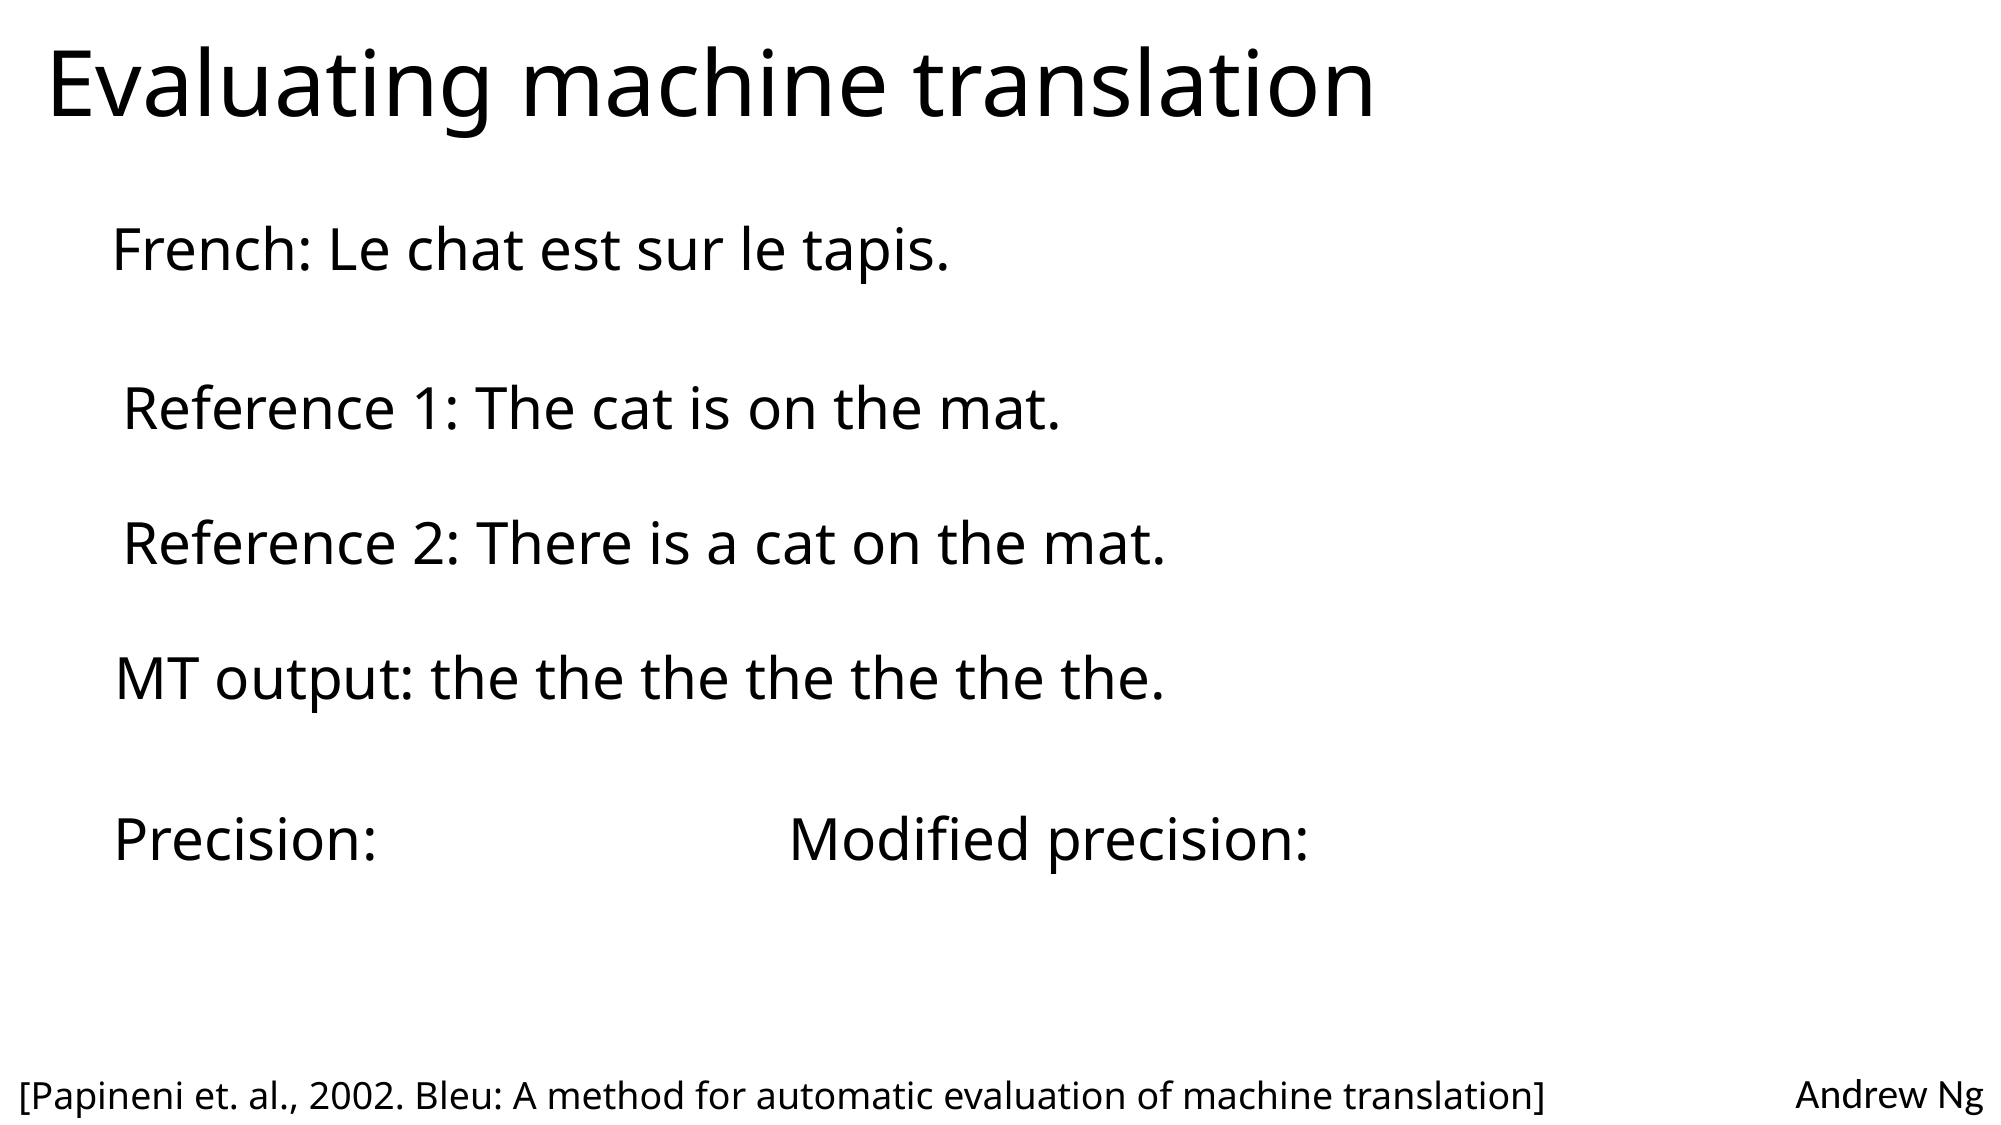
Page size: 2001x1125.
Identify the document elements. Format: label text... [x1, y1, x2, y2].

text_box Modified precision: [773, 794, 1341, 880]
text_box Precision: [98, 794, 408, 880]
text_box Reference 2: There is a cat on the mat. [107, 498, 1182, 584]
text_box [1442, 1022, 1571, 1120]
title Evaluating machine translation [30, 29, 2000, 248]
text_box French: Le chat est sur le tapis. [96, 204, 1014, 290]
text_box MT output: the the the the the the the. [99, 633, 1181, 719]
text_box Reference 1: The cat is on the mat. [107, 364, 1078, 449]
text_box [Papineni et. al., 2002. Bleu: A method for automatic evaluation of machine translation] [3, 1064, 1563, 1125]
